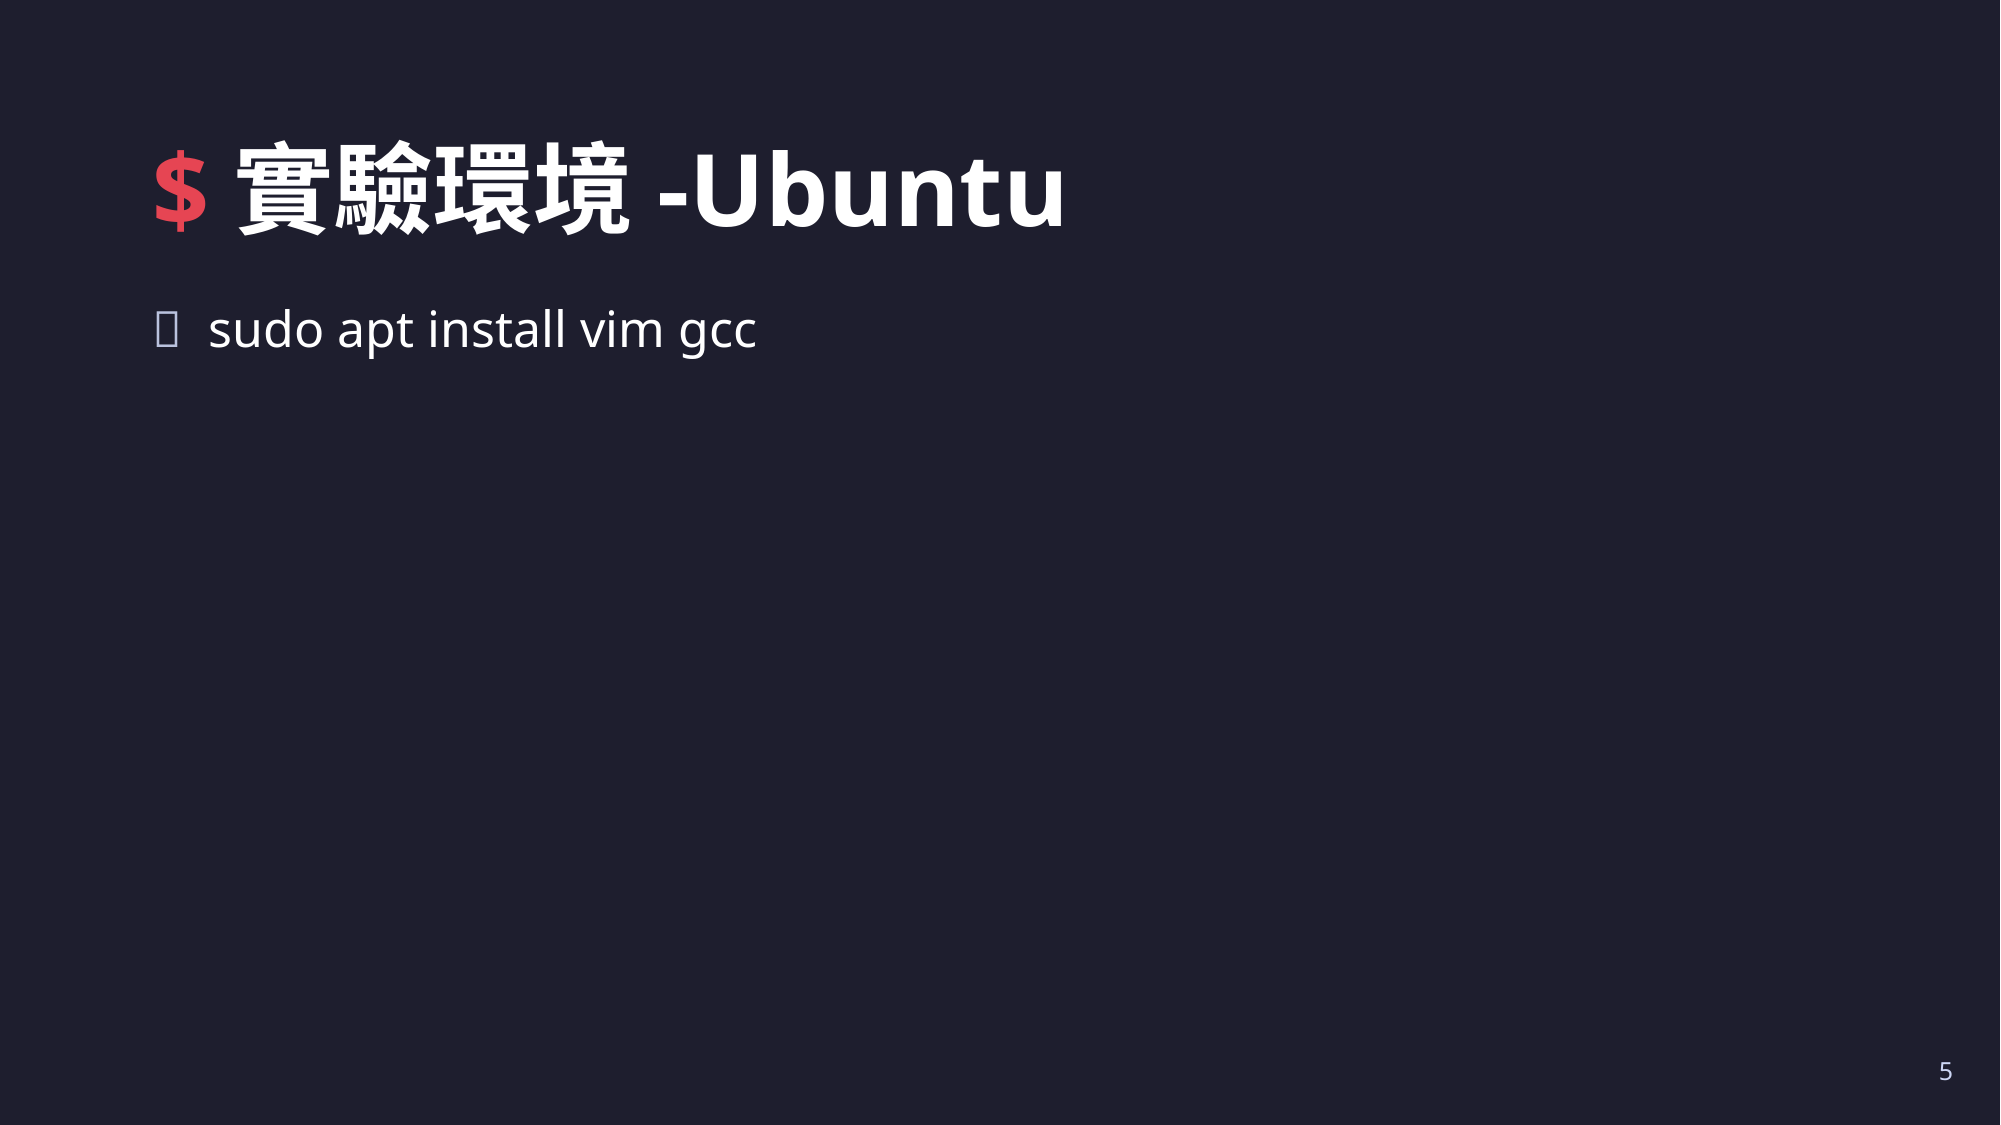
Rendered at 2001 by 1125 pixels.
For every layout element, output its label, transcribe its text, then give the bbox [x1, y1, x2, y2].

title $實驗環境-Ubuntu [137, 117, 1863, 271]
list sudo apt install vim gcc [137, 296, 1863, 1014]
slide_number 5 [1518, 1042, 1969, 1103]
